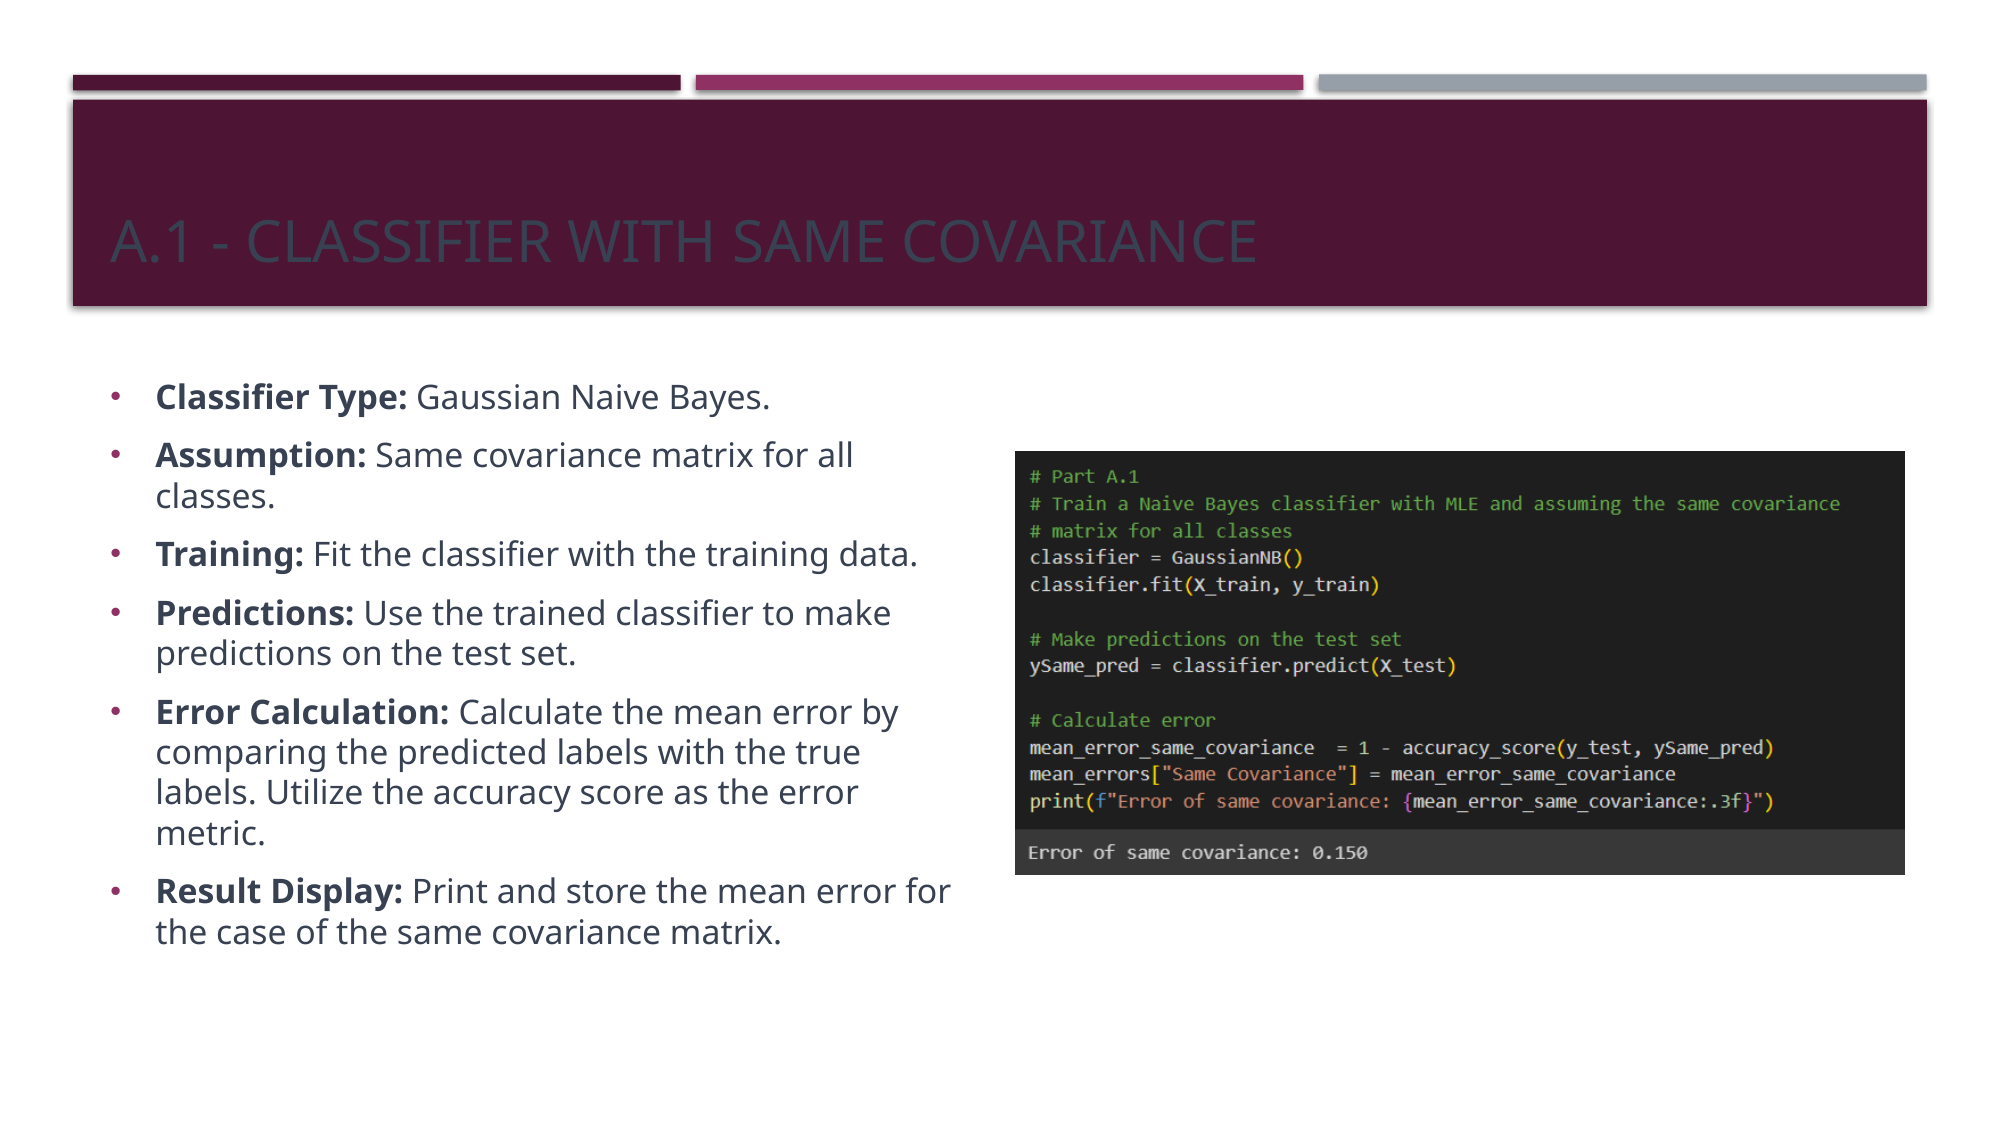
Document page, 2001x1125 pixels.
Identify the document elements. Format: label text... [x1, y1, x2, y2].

title A.1 - classifier with same covariance [95, 119, 1905, 282]
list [1014, 451, 1906, 876]
list Classifier Type: Gaussian Naive Bayes. Assumption: Same covariance matrix for all classes. Training: Fit the classifier with the training data. Predictions: Use the trained classifier to make predictions on the test set. Error Calculation: Calculate the mean error by comparing the predicted labels with the true labels. Utilize the accuracy score as the error metric. Result Display: Print and store the mean error for the case of the same covariance matrix. [95, 365, 985, 962]
